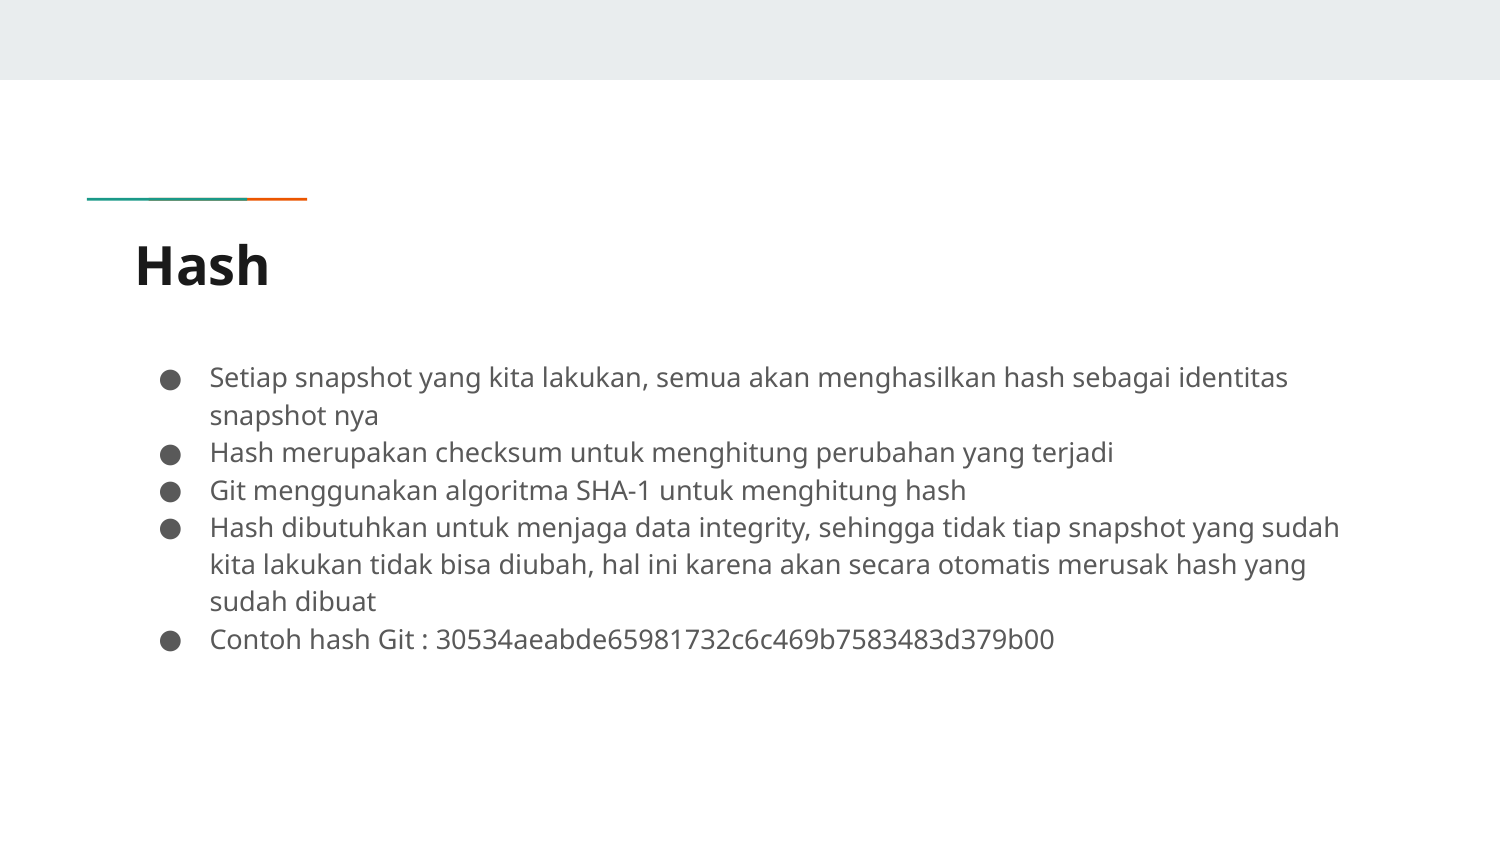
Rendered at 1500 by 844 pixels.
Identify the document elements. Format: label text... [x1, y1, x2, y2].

list Setiap snapshot yang kita lakukan, semua akan menghasilkan hash sebagai identitas snapshot nya Hash merupakan checksum untuk menghitung perubahan yang terjadi Git menggunakan algoritma SHA-1 untuk menghitung hash Hash dibutuhkan untuk menjaga data integrity, sehingga tidak tiap snapshot yang sudah kita lakukan tidak bisa diubah, hal ini karena akan secara otomatis merusak hash yang sudah dibuat Contoh hash Git : 30534aeabde65981732c6c469b7583483d379b00 [119, 341, 1381, 712]
title Hash [119, 216, 1381, 305]
